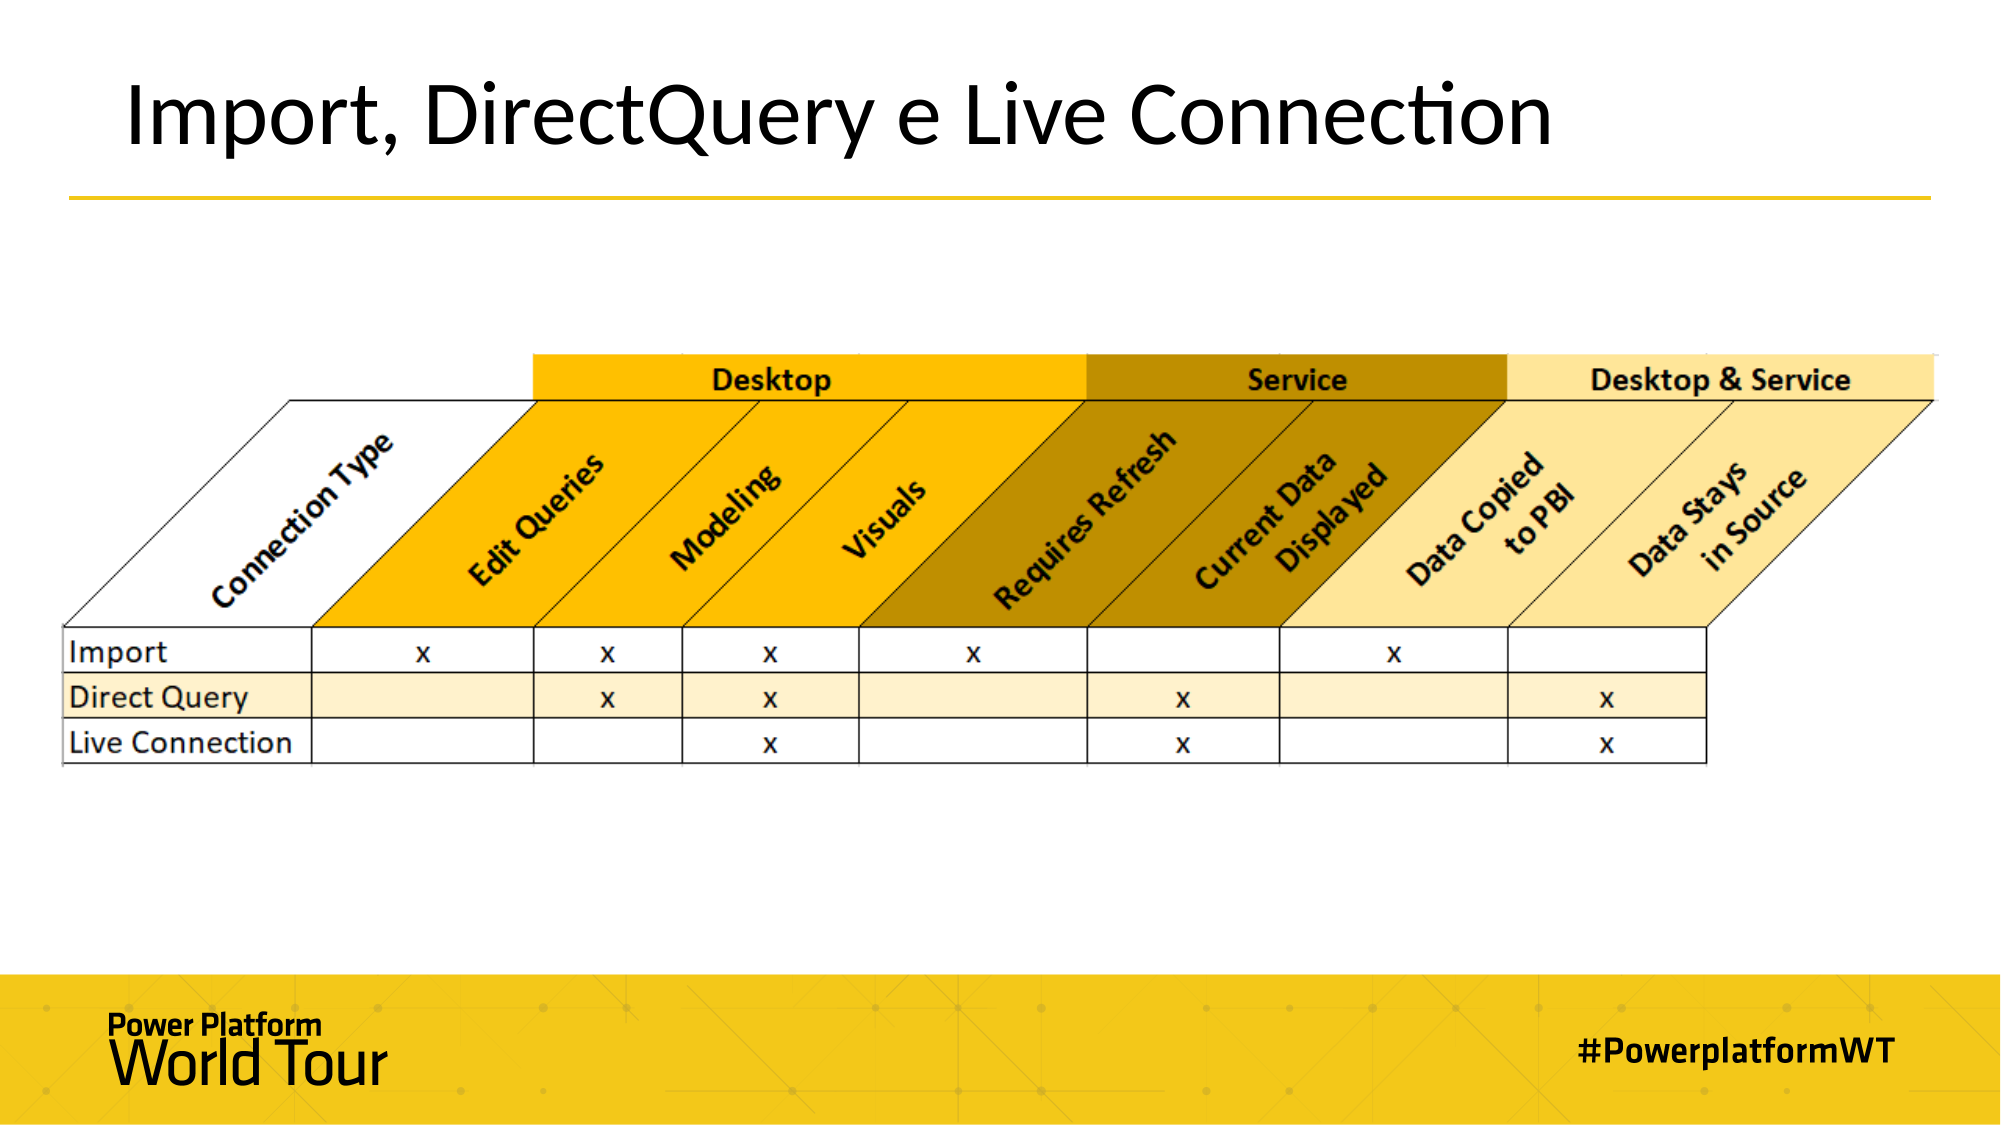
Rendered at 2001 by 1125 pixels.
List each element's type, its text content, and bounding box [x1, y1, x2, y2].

picture [0, 0, 2001, 1125]
title Import, DirectQuery e Live Connection [109, 32, 1893, 199]
